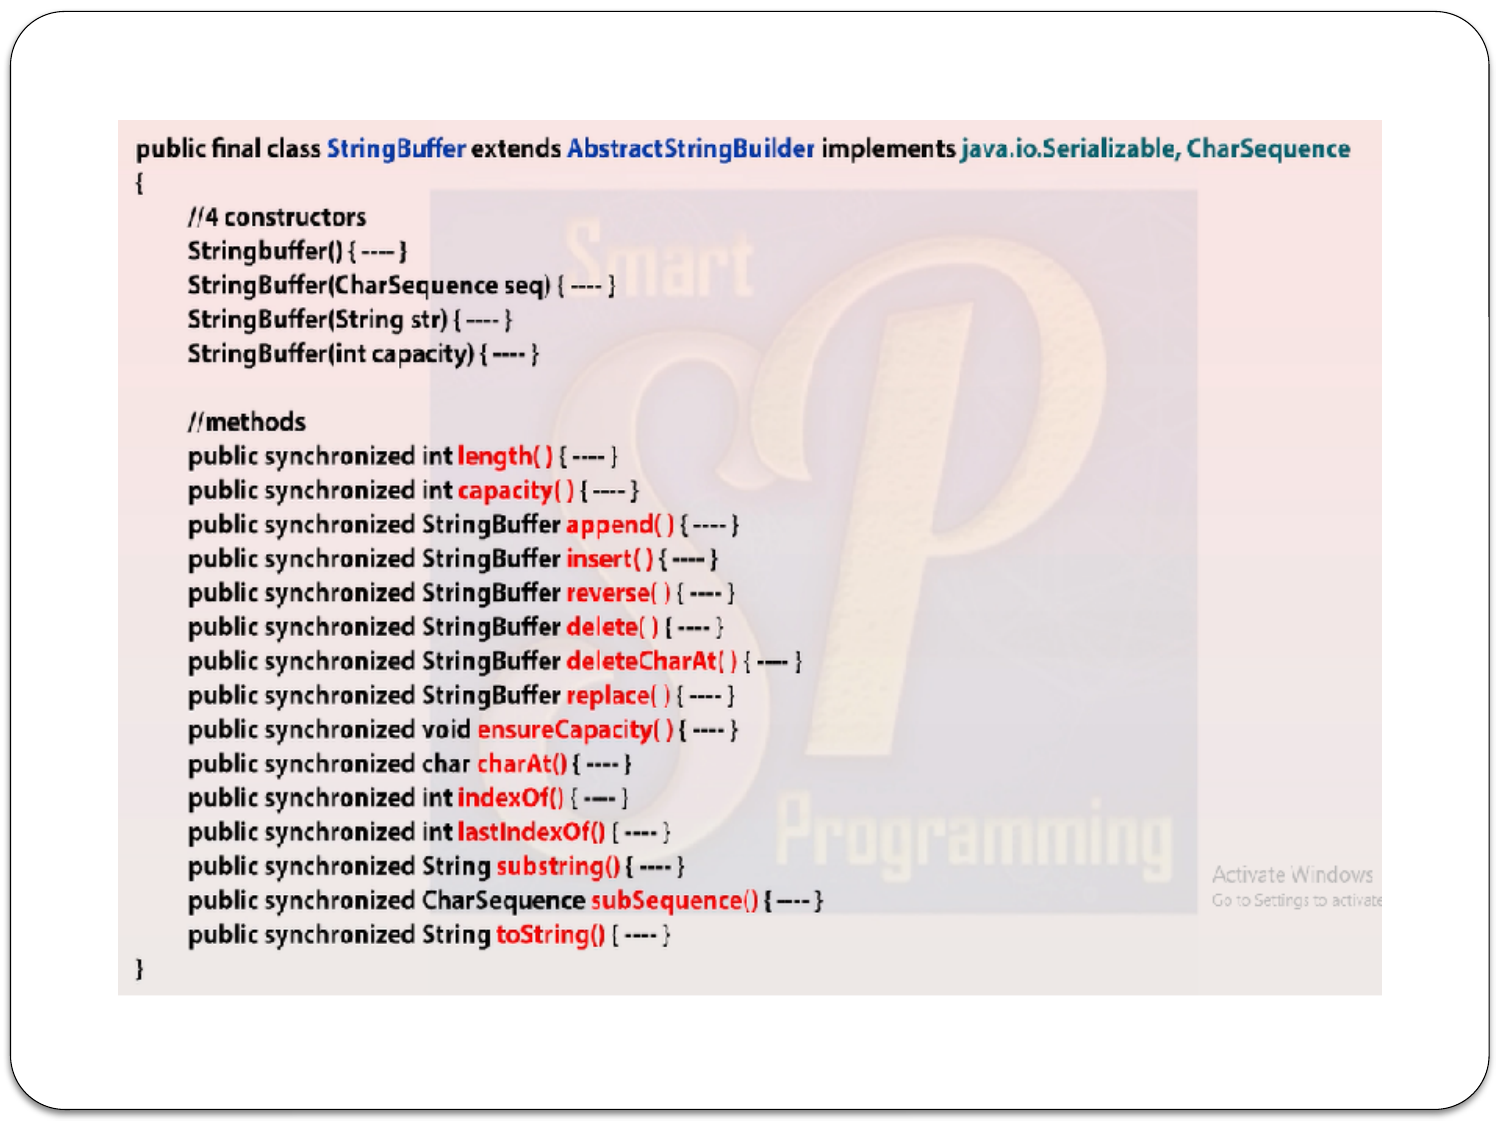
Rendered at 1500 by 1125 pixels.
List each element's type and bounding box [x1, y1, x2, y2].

picture [118, 120, 1382, 1005]
